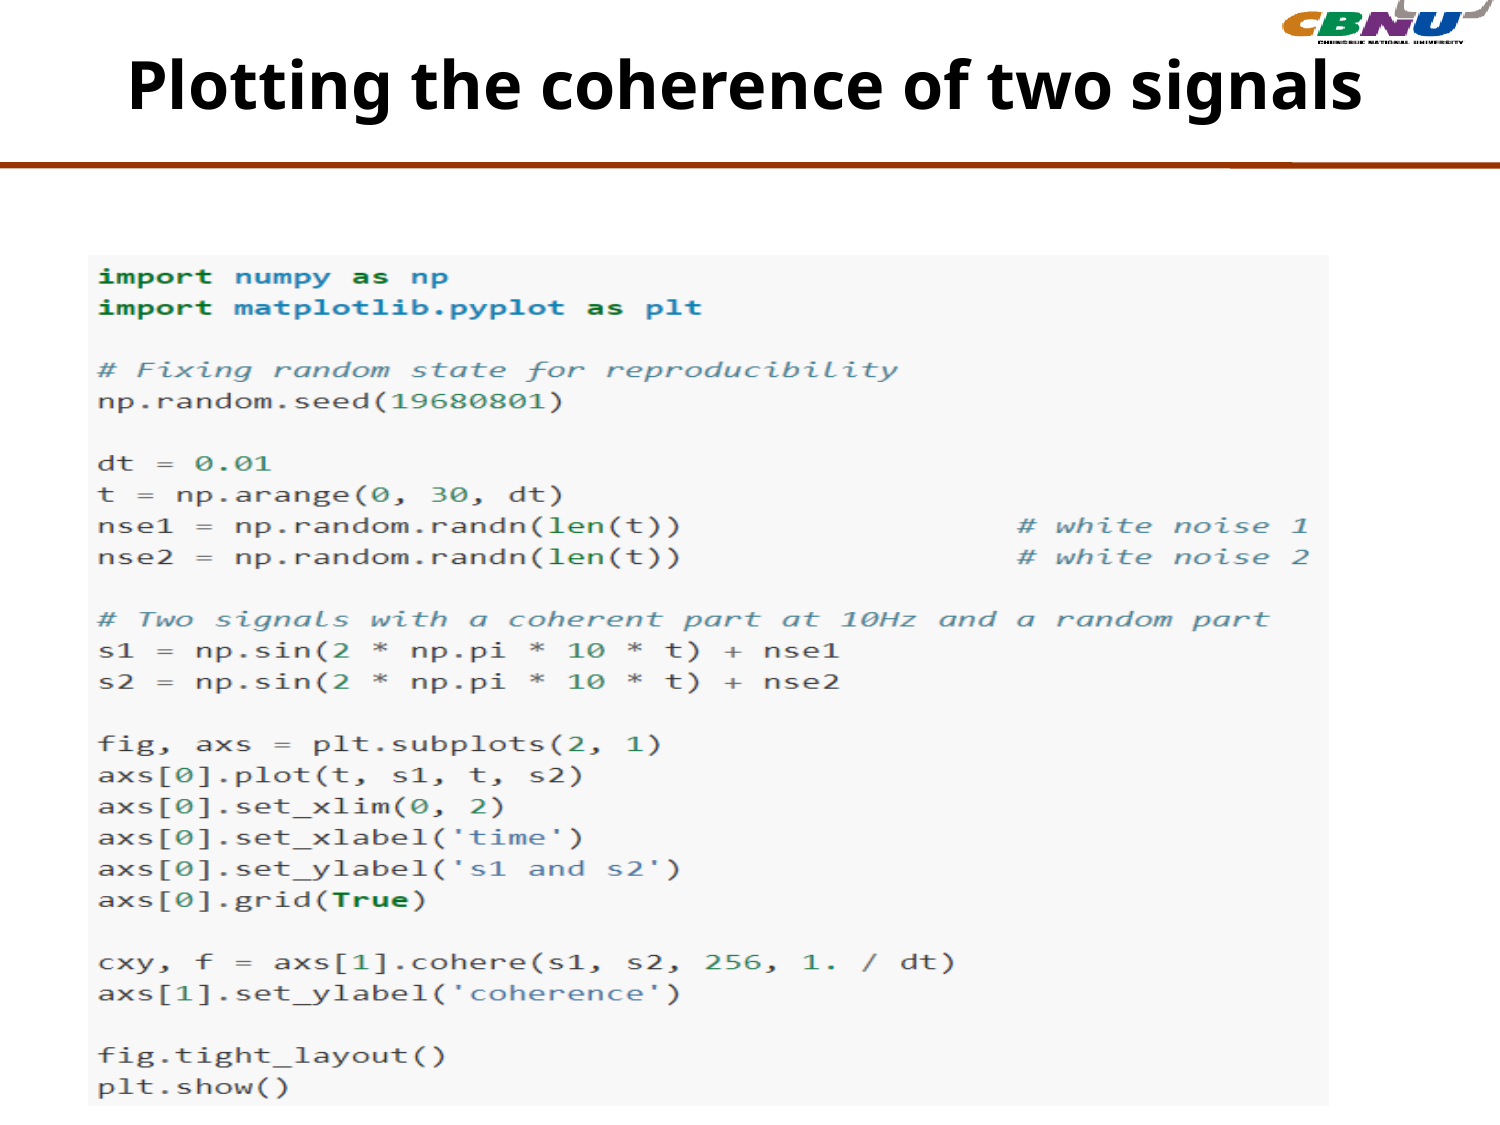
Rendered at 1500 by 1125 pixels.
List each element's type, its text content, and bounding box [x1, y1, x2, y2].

picture [1277, 0, 1500, 47]
picture [88, 255, 1329, 1106]
title Plotting the coherence of two signals [70, 23, 1421, 143]
